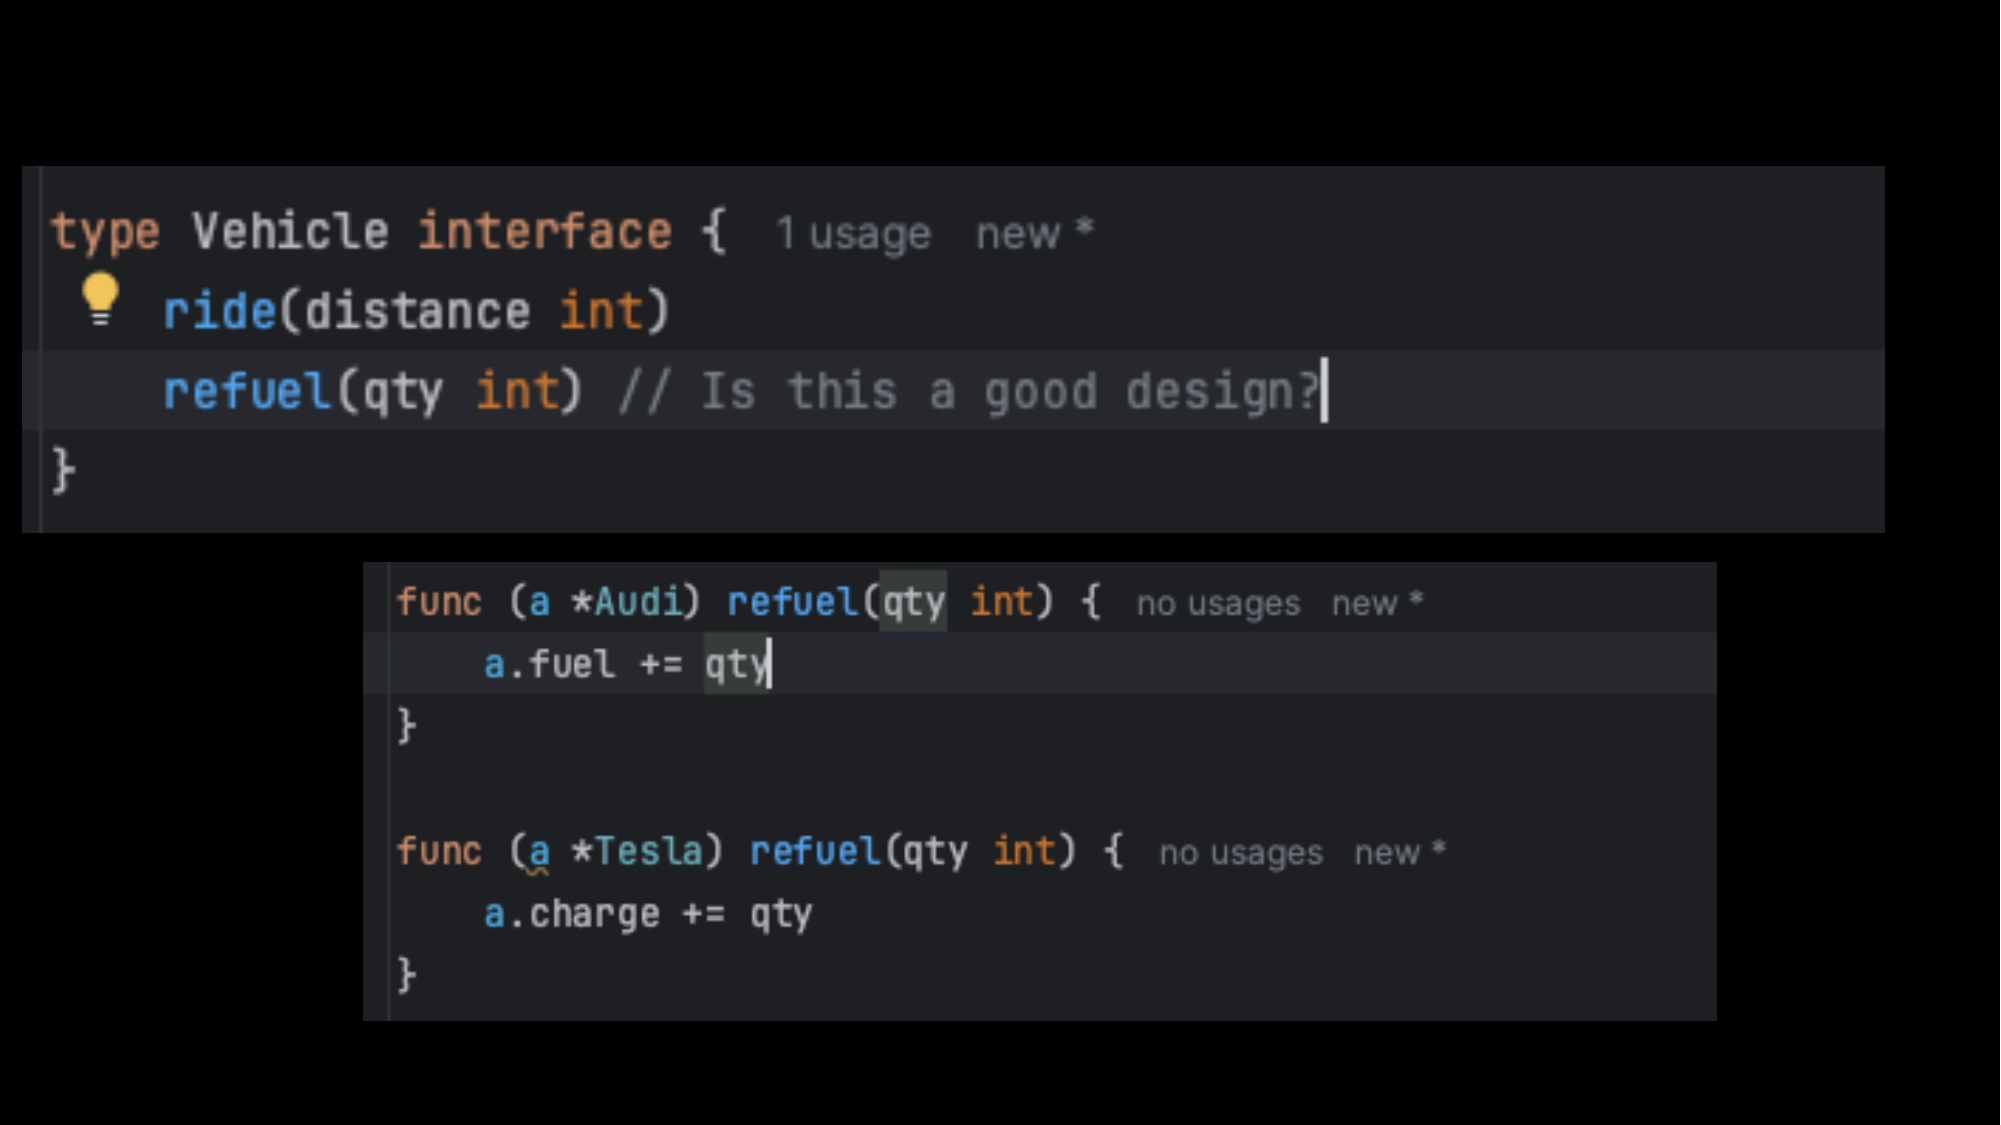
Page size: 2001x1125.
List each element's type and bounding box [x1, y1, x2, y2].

picture [22, 166, 1885, 533]
picture [363, 562, 1717, 1021]
